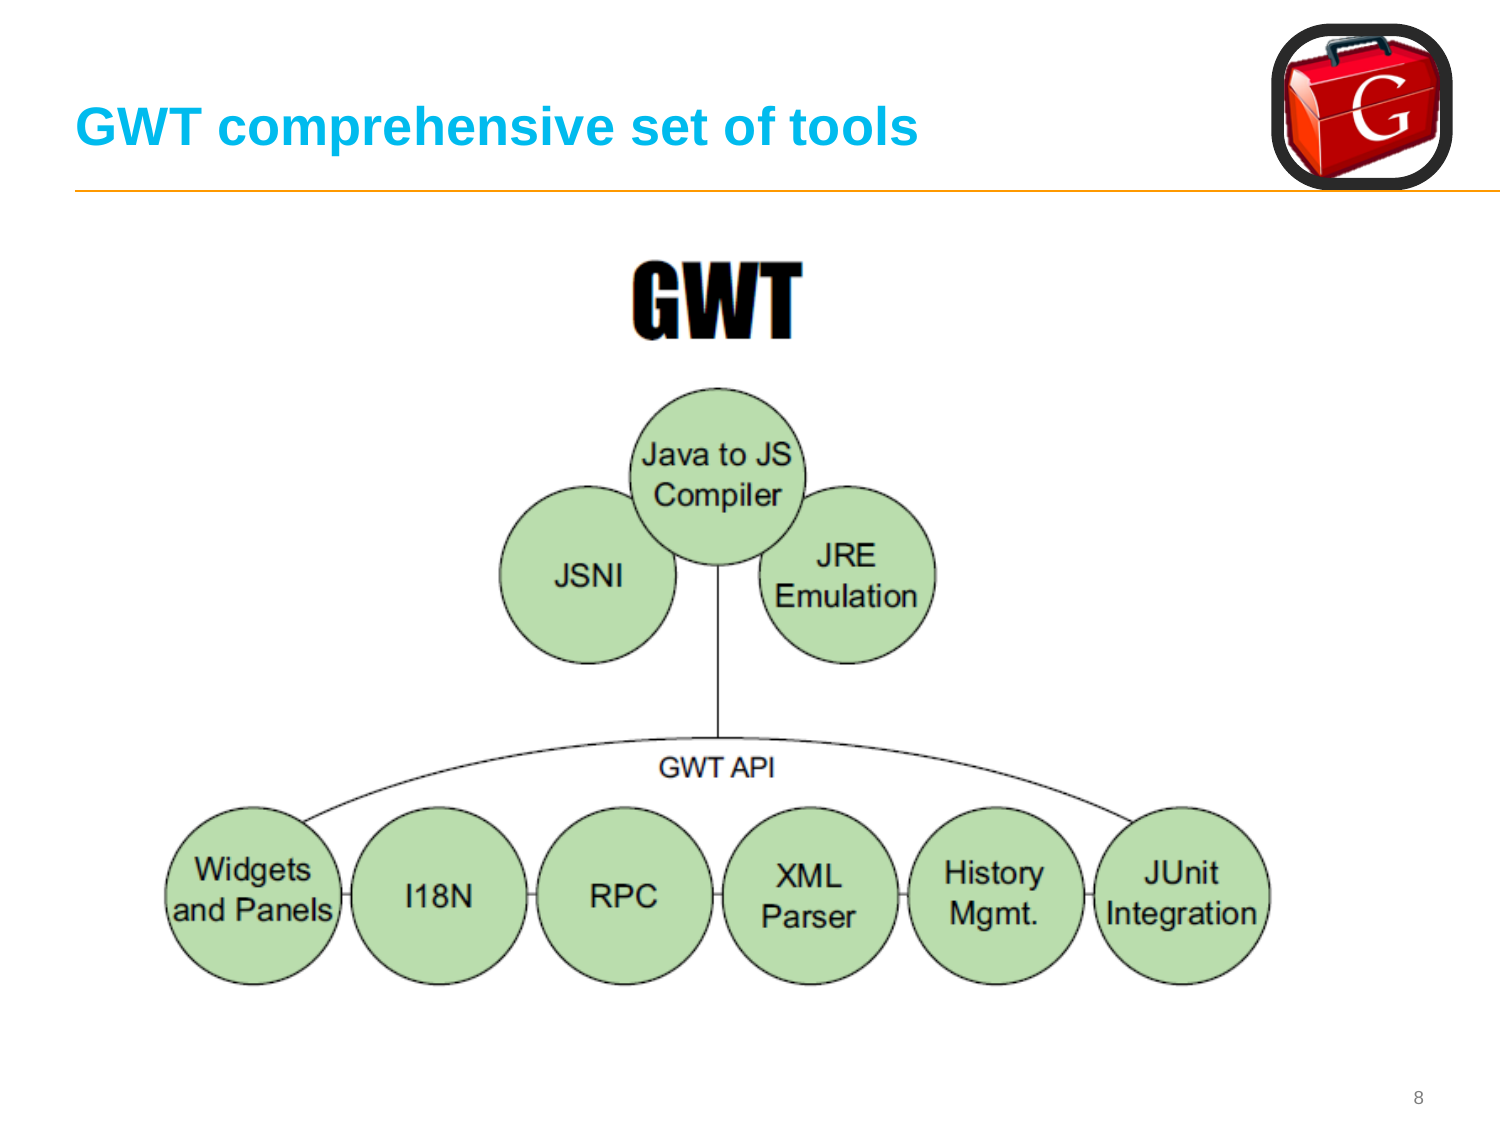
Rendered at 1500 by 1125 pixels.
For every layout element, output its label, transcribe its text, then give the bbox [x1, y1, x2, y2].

picture [109, 248, 1340, 1008]
picture [1293, 47, 1440, 177]
title GWT comprehensive set of tools [75, 27, 1422, 157]
